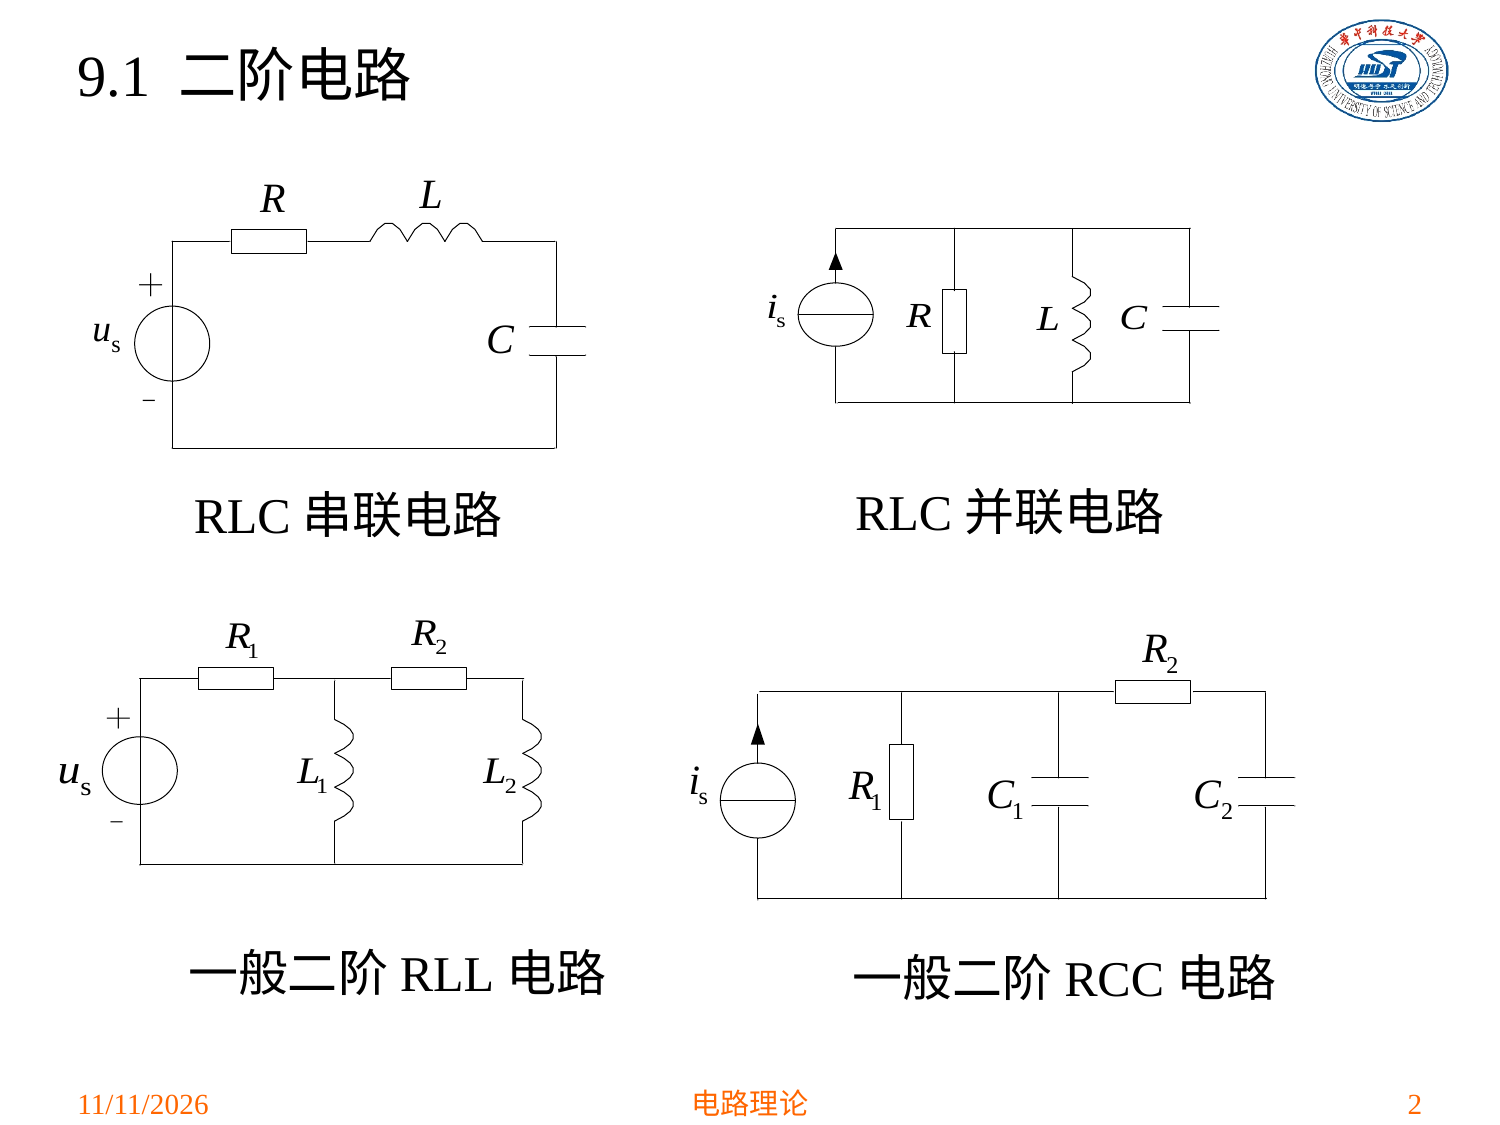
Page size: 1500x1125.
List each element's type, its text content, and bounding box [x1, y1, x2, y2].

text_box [79, 163, 592, 454]
text_box RLC并联电路 [840, 473, 1179, 548]
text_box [750, 200, 1225, 448]
text_box 9.1 二阶电路 [62, 30, 1450, 106]
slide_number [62, 1078, 375, 1125]
slide_number 2 [1125, 1078, 1438, 1125]
text_box 一般二阶RLL电路 [173, 933, 622, 1009]
text_box RLC串联电路 [178, 475, 518, 551]
text_box 一般二阶RCC电路 [837, 939, 1291, 1014]
footer 电路理论 [512, 1078, 988, 1125]
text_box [45, 600, 588, 903]
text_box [674, 620, 1301, 906]
picture [1305, 13, 1459, 125]
